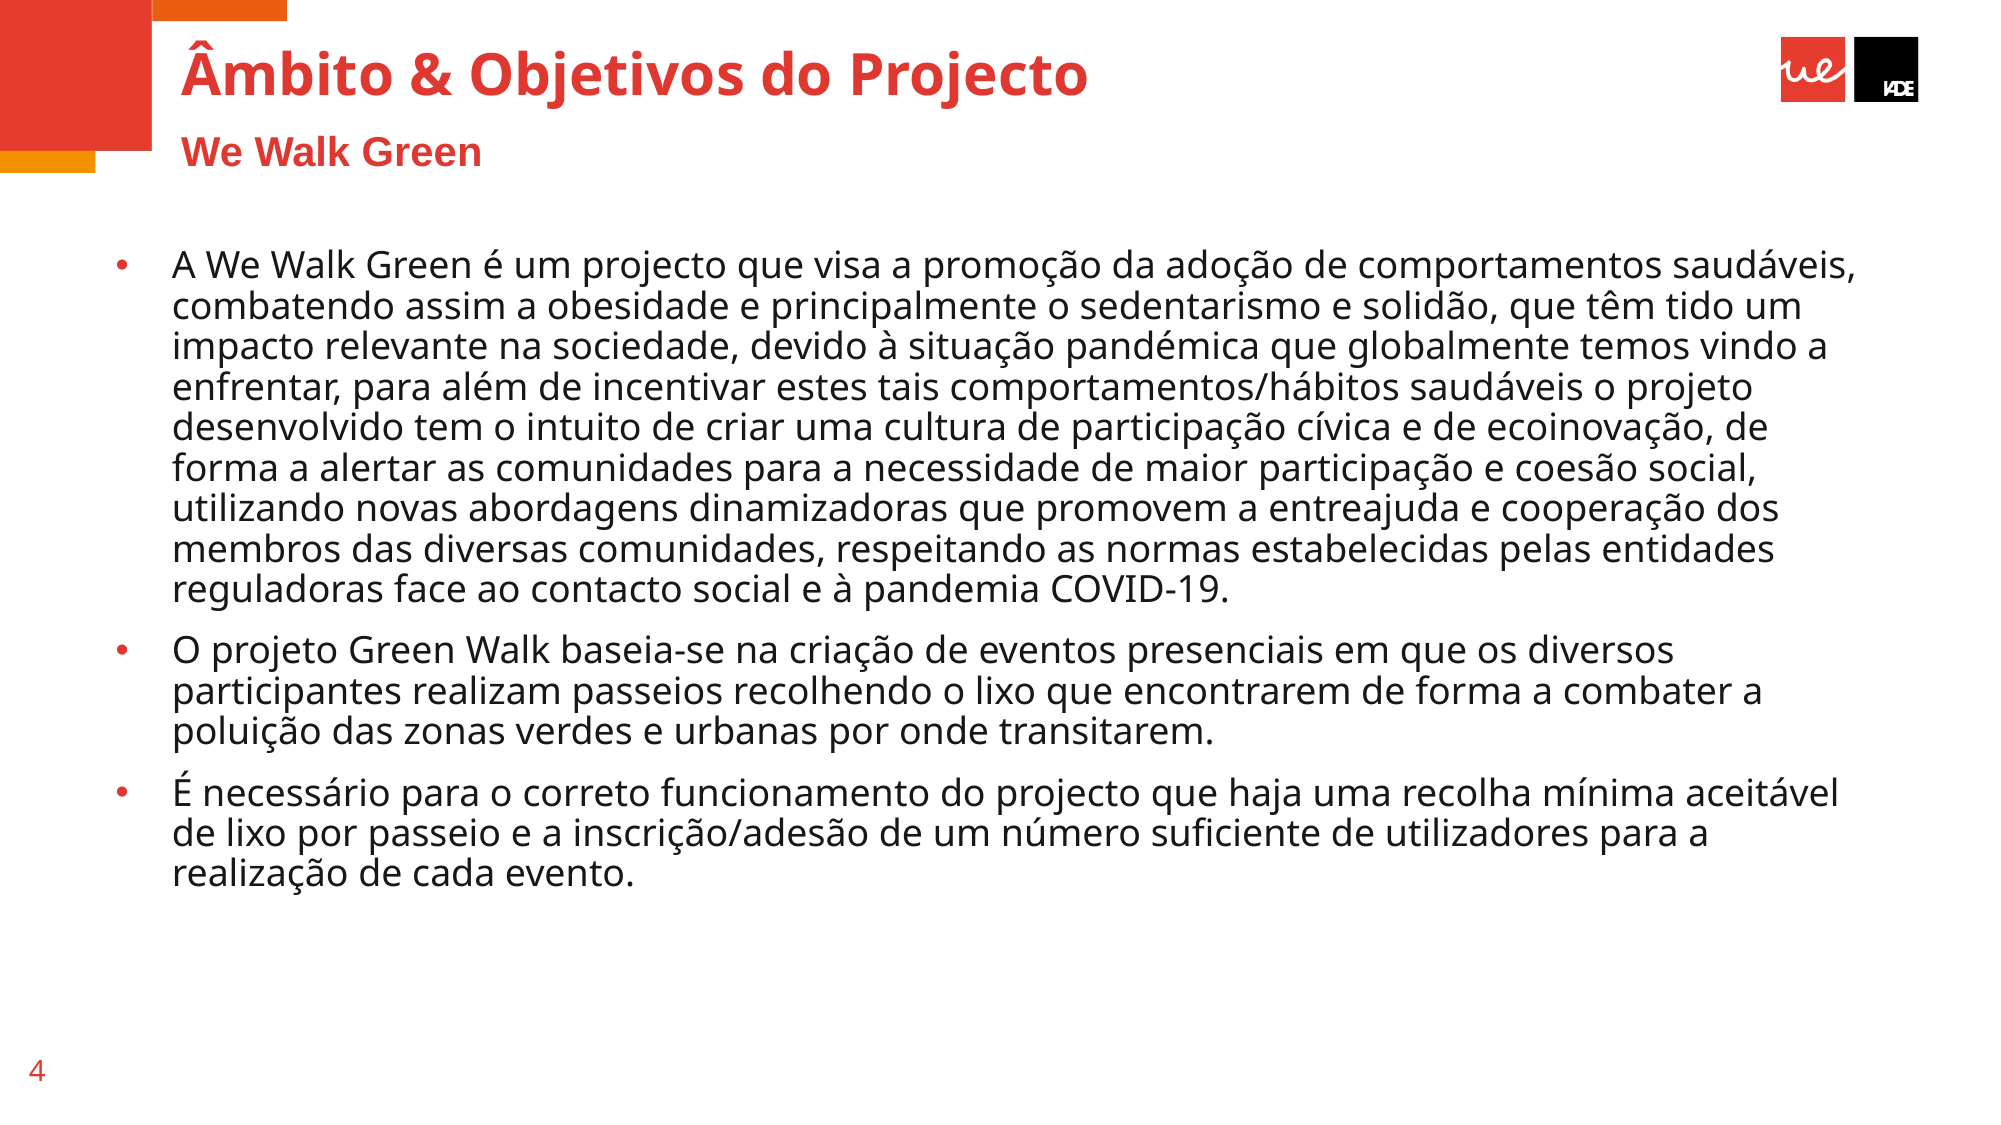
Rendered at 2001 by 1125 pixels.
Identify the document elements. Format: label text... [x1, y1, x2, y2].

slide_number 4 [2, 1044, 73, 1105]
picture [1776, 28, 1924, 109]
list A We Walk Green é um projecto que visa a promoção da adoção de comportamentos saudáveis, combatendo assim a obesidade e principalmente o sedentarismo e solidão, que têm tido um impacto relevante na sociedade, devido à situação pandémica que globalmente temos vindo a enfrentar, para além de incentivar estes tais comportamentos/hábitos saudáveis o projeto desenvolvido tem o intuito de criar uma cultura de participação cívica e de ecoinovação, de forma a alertar as comunidades para a necessidade de maior participação e coesão social, utilizando novas abordagens dinamizadoras que promovem a entreajuda e cooperação dos membros das diversas comunidades, respeitando as normas estabelecidas pelas entidades reguladoras face ao contacto social e à pandemia COVID-19. O projeto Green Walk baseia-se na criação de eventos presenciais em que os diversos participantes realizam passeios recolhendo o lixo que encontrarem de forma a combater a poluição das zonas verdes e urbanas por onde transitarem. É necessário para o correto funcionamento do projecto que haja uma recolha mínima aceitável de lixo por passeio e a inscrição/adesão de um número suficiente de utilizadores para a realização de cada evento. [100, 239, 1899, 1003]
picture [0, 0, 287, 174]
title Âmbito & Objetivos do Projecto [166, 38, 1728, 106]
subtitle We Walk Green [166, 122, 1728, 186]
